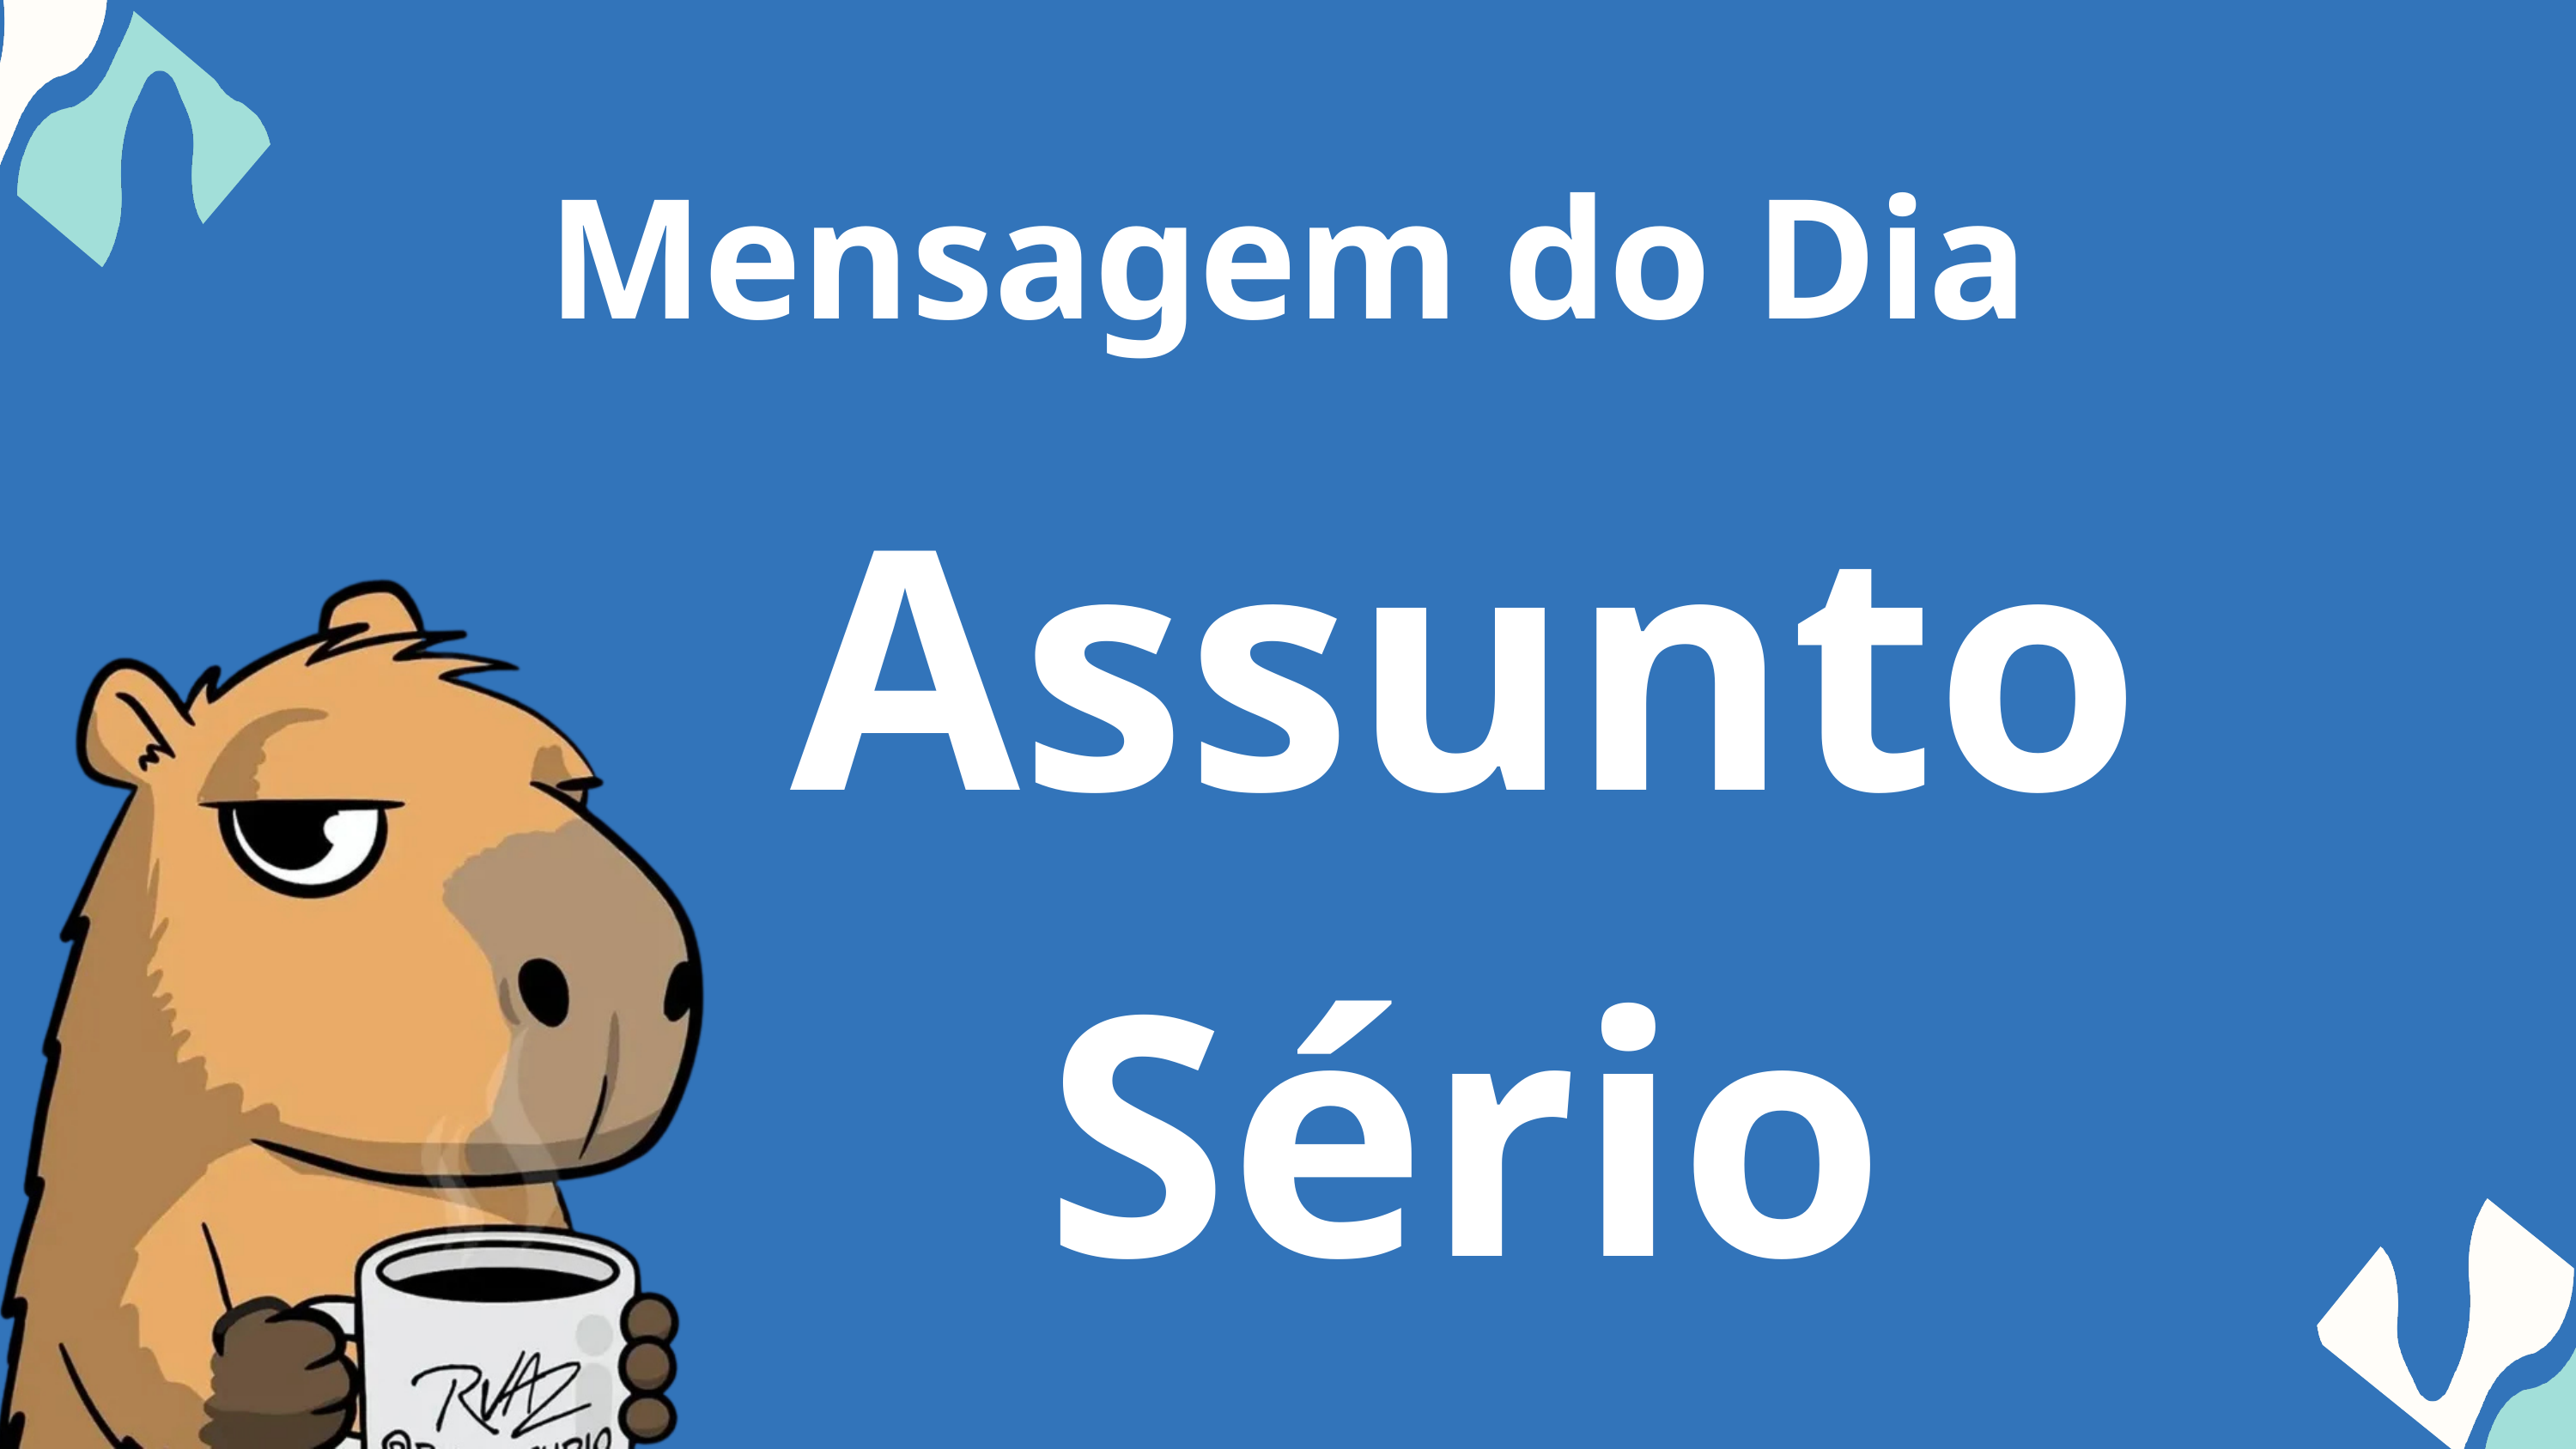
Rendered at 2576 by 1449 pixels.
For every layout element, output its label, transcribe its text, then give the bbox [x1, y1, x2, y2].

text_box [2309, 1165, 2576, 1449]
text_box [0, 0, 280, 300]
text_box [0, 575, 831, 1449]
text_box Assunto Sério [677, 390, 2256, 1324]
text_box Mensagem do Dia [501, 119, 2075, 352]
